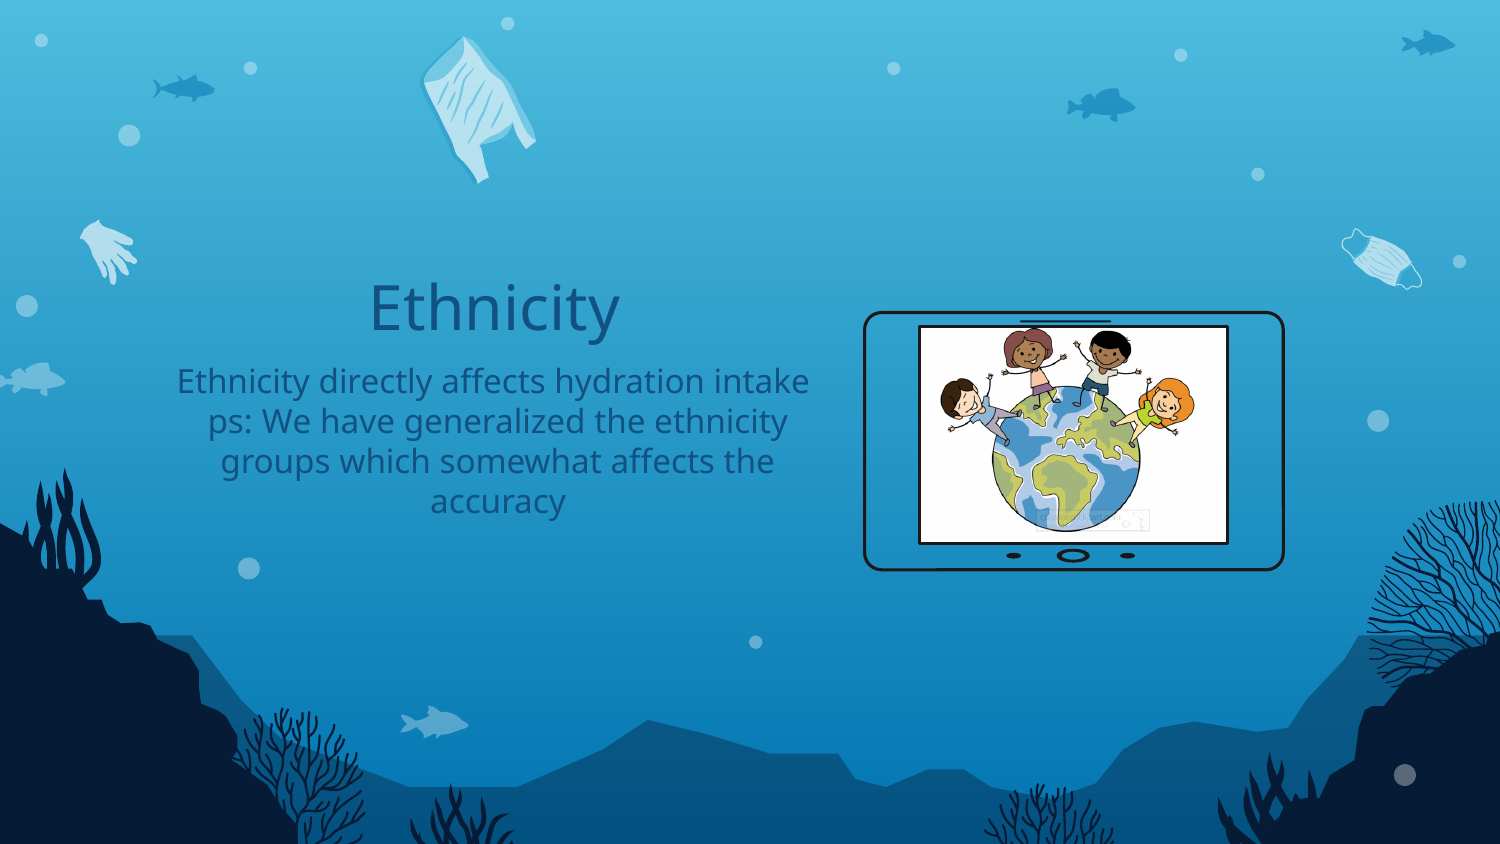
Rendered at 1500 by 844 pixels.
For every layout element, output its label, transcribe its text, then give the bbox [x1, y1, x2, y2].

picture [920, 328, 1227, 542]
subtitle Ethnicity directly affects hydration intake ps: We have generalized the ethnicity groups which somewhat affects the accuracy [145, 359, 851, 522]
title Ethnicity [155, 270, 851, 340]
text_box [864, 312, 1284, 571]
